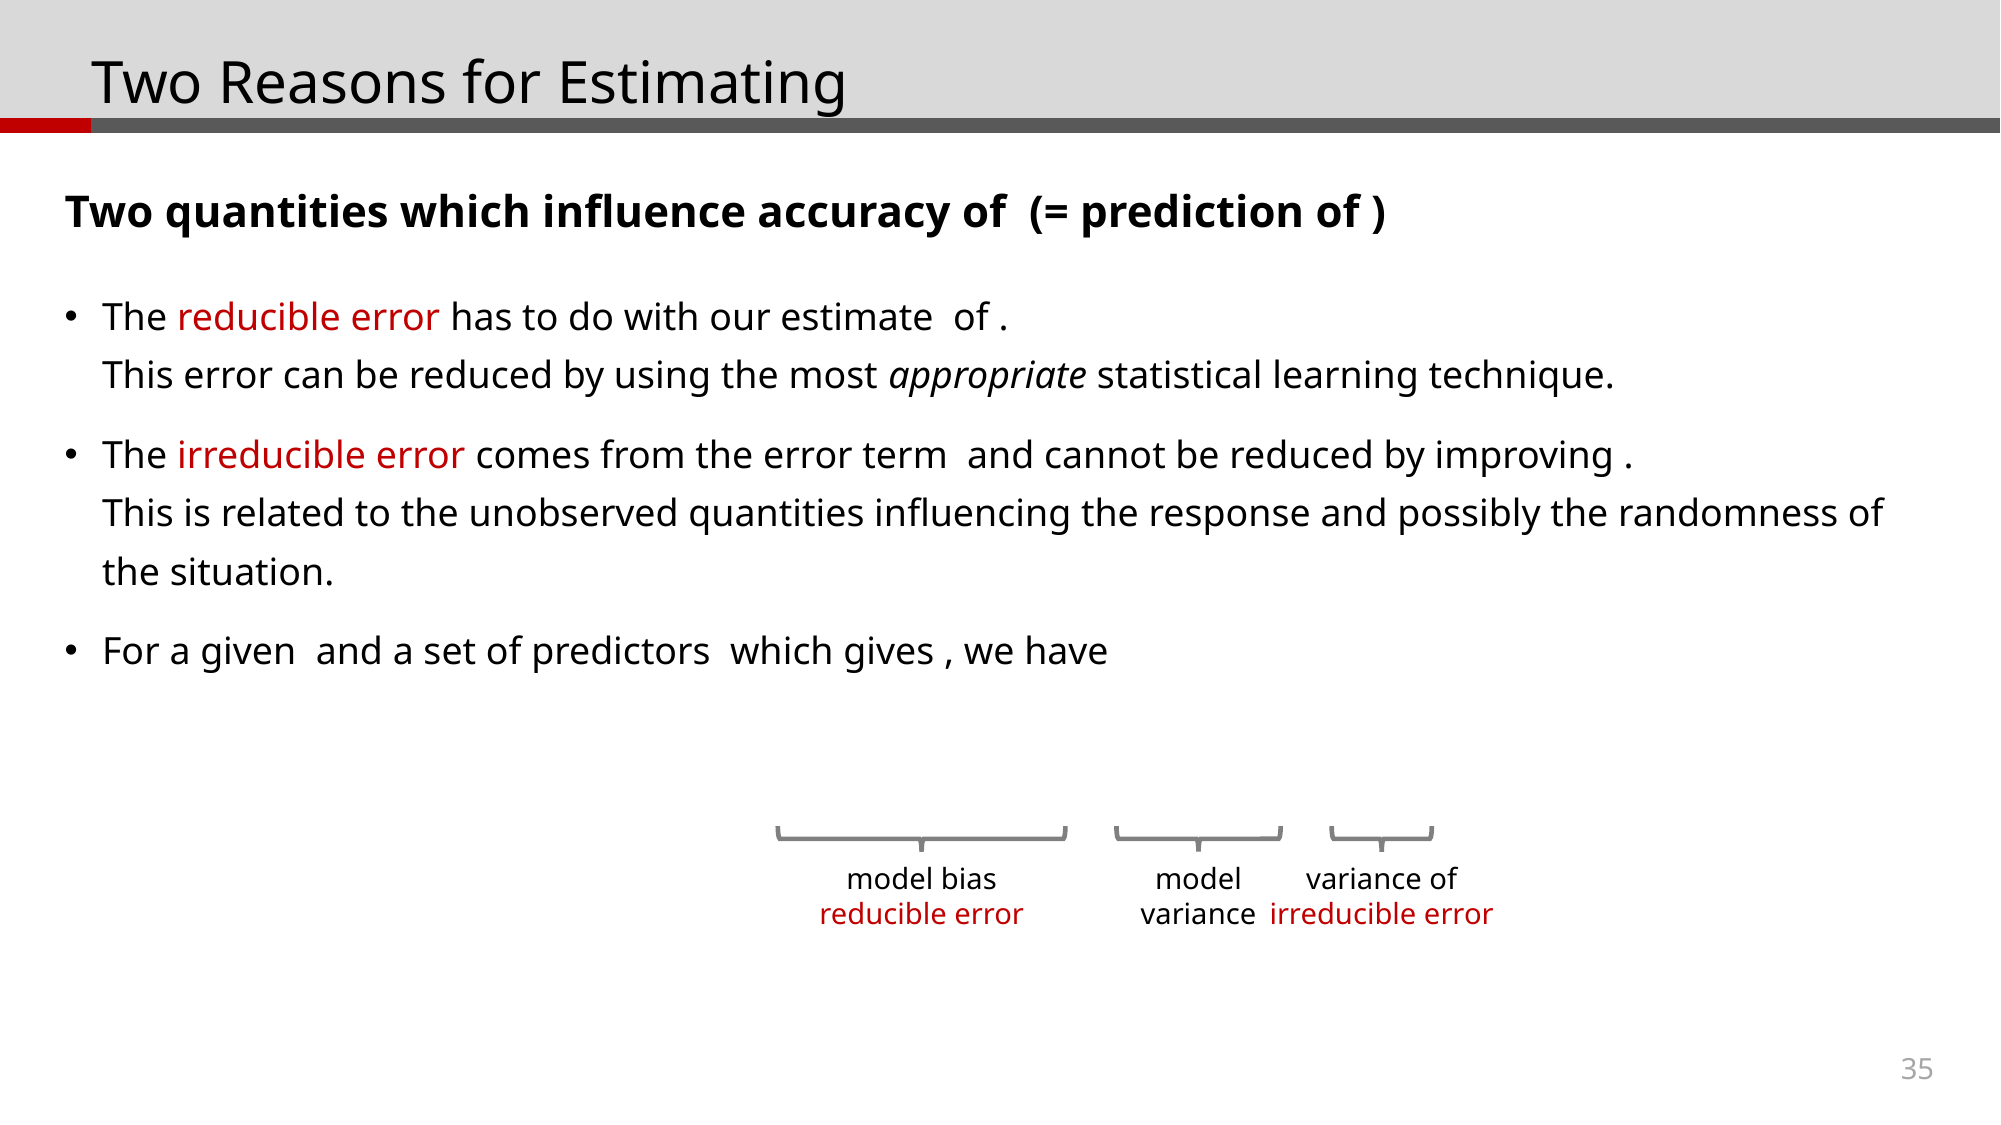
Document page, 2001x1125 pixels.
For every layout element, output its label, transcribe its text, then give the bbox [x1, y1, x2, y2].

slide_number 35 [1618, 1042, 1949, 1103]
text_box [1331, 826, 1433, 852]
text_box model variance [1069, 853, 1252, 938]
text_box [1115, 826, 1282, 852]
text_box [777, 826, 1066, 852]
text_box variance of irreducible error [1252, 853, 1511, 938]
text_box model bias reducible error [792, 853, 1051, 938]
